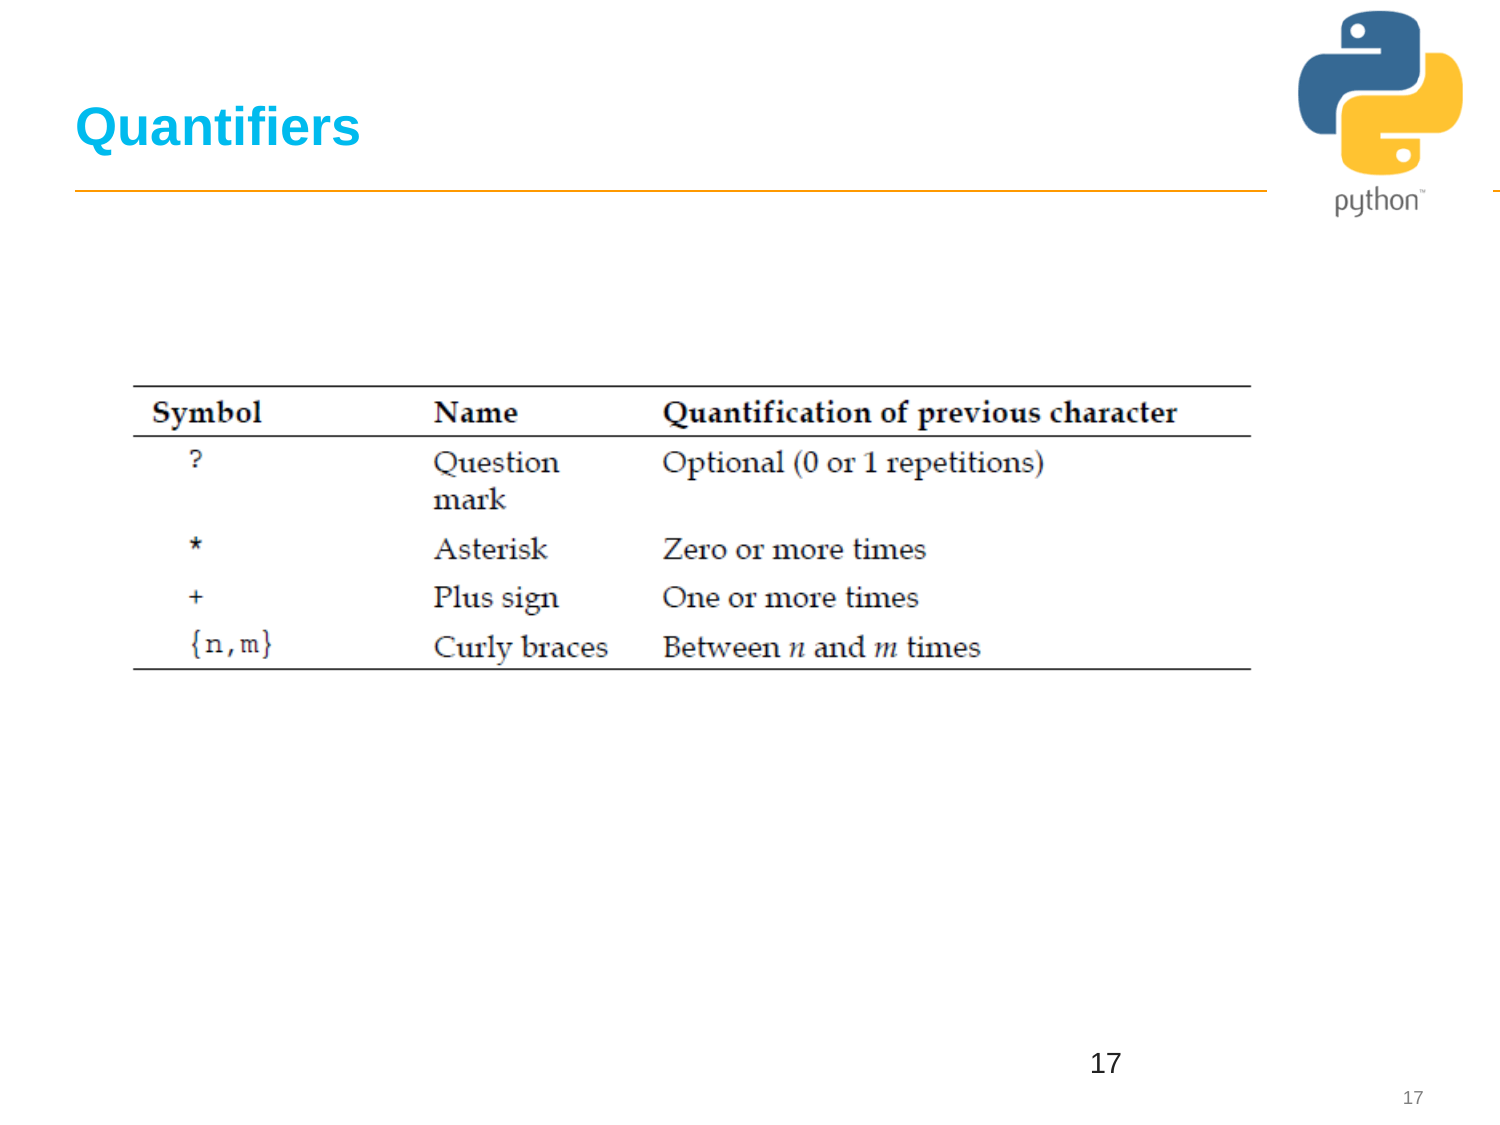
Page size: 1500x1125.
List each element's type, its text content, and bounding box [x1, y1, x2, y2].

picture [1267, 5, 1493, 222]
slide_number 17 [1074, 1037, 1413, 1100]
title Quantifiers [75, 27, 1422, 157]
picture [87, 352, 1324, 702]
